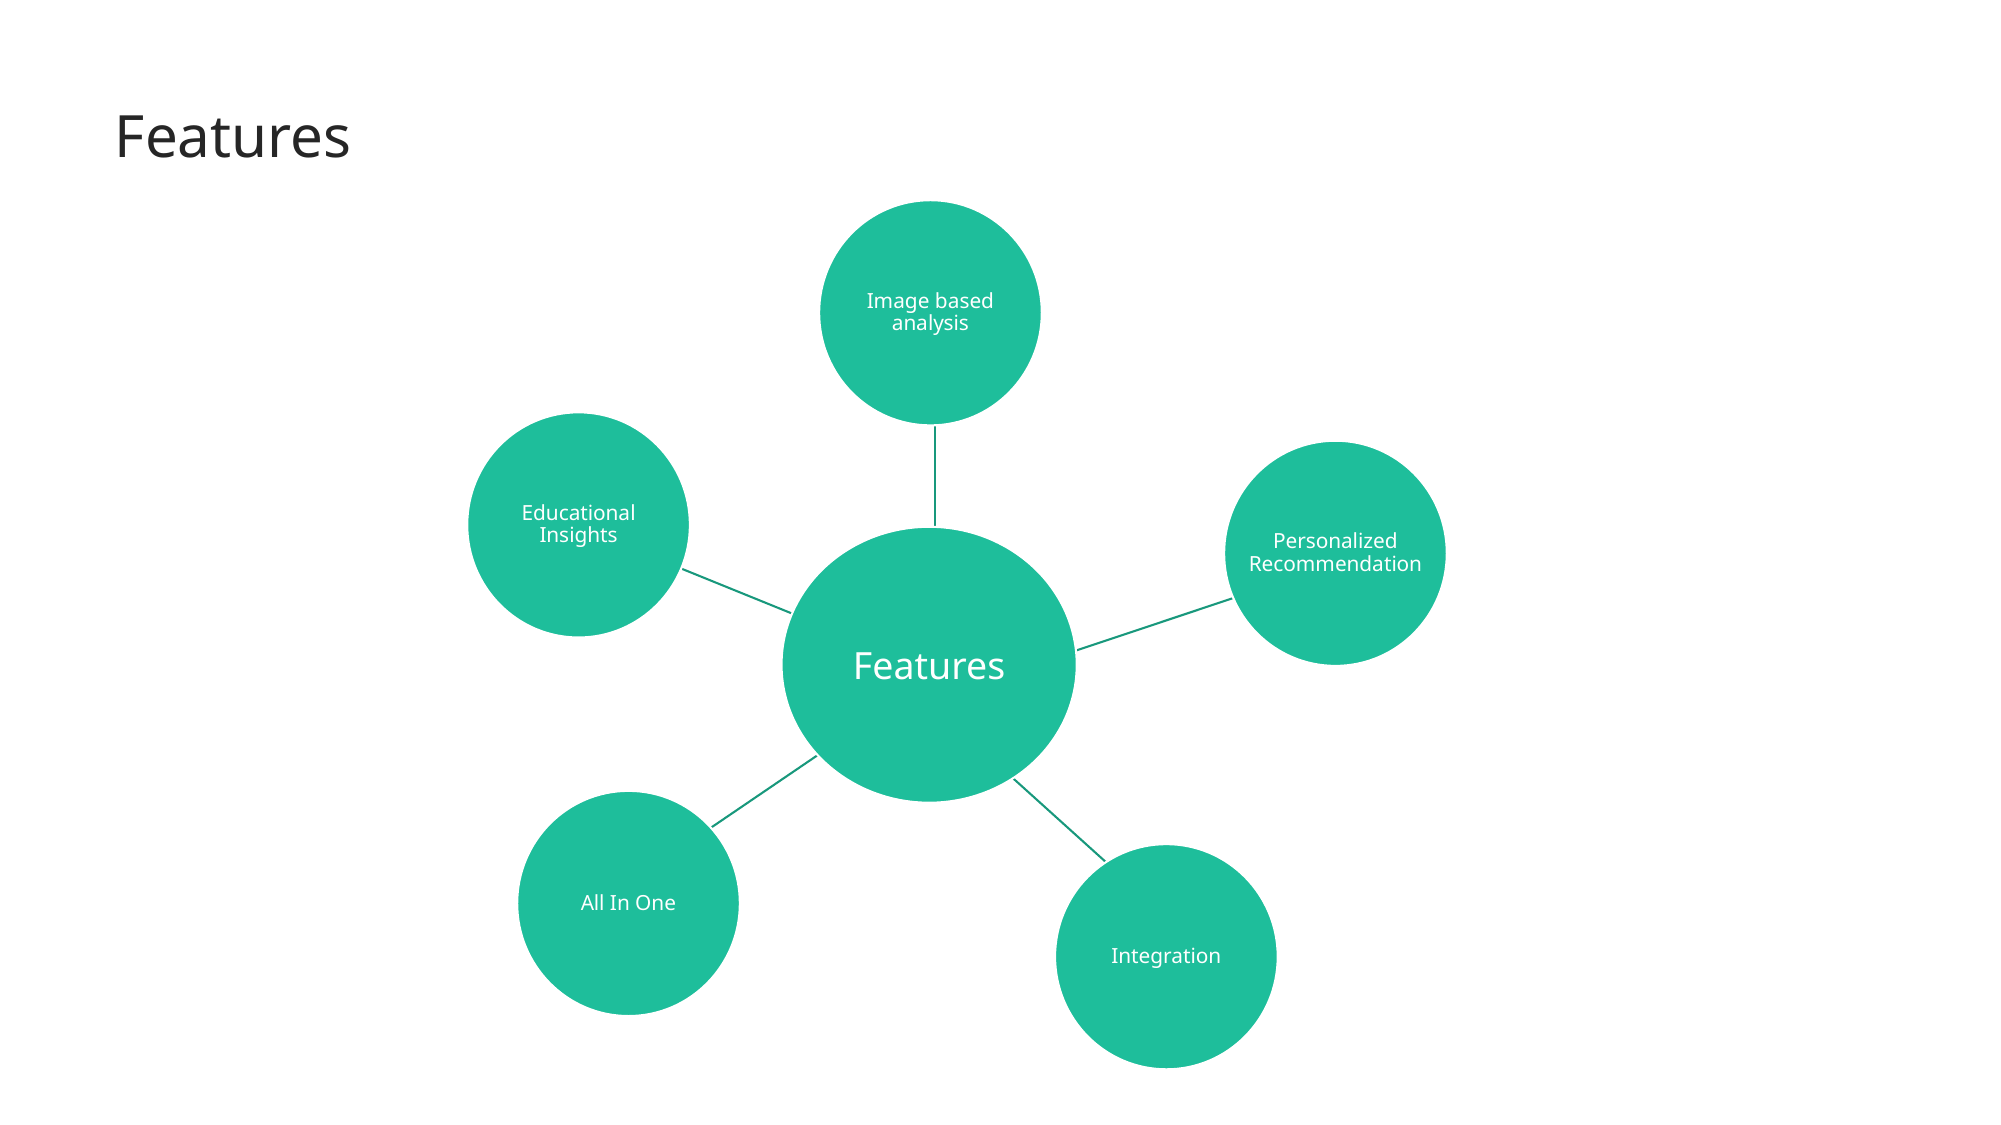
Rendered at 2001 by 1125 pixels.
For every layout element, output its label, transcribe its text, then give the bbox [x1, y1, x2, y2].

title Features [99, 91, 1900, 309]
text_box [467, 200, 1447, 1070]
